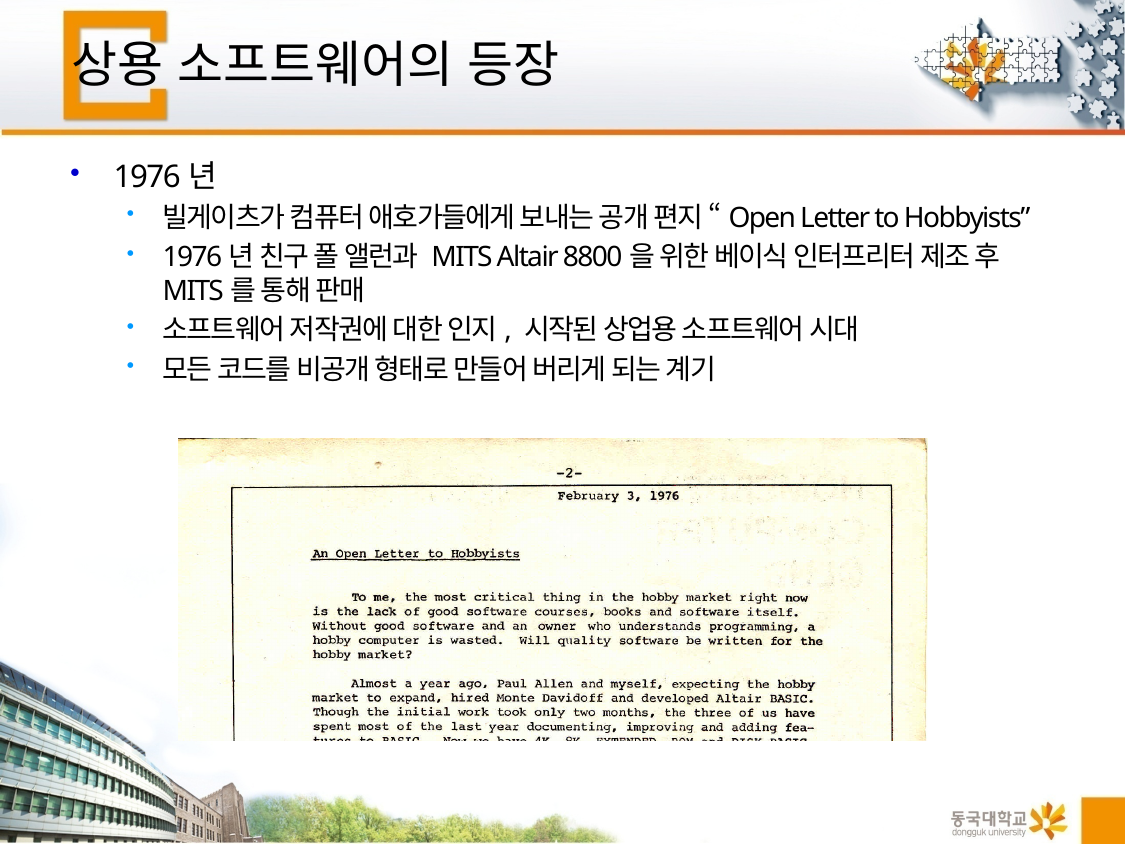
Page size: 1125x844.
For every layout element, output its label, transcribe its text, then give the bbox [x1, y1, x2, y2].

list 1976년 빌게이츠가 컴퓨터 애호가들에게 보내는 공개 편지 “Open Letter to Hobbyists” 1976년 친구 폴 앨런과 MITS Altair 8800을 위한 베이식 인터프리터 제조 후 MITS를 통해 판매 소프트웨어 저작권에 대한 인지, 시작된 상업용 소프트웨어 시대 모든 코드를 비공개 형태로 만들어 버리게 되는 계기 [56, 148, 1077, 759]
title 상용 소프트웨어의 등장 [56, 26, 1077, 107]
picture [0, 0, 1125, 844]
